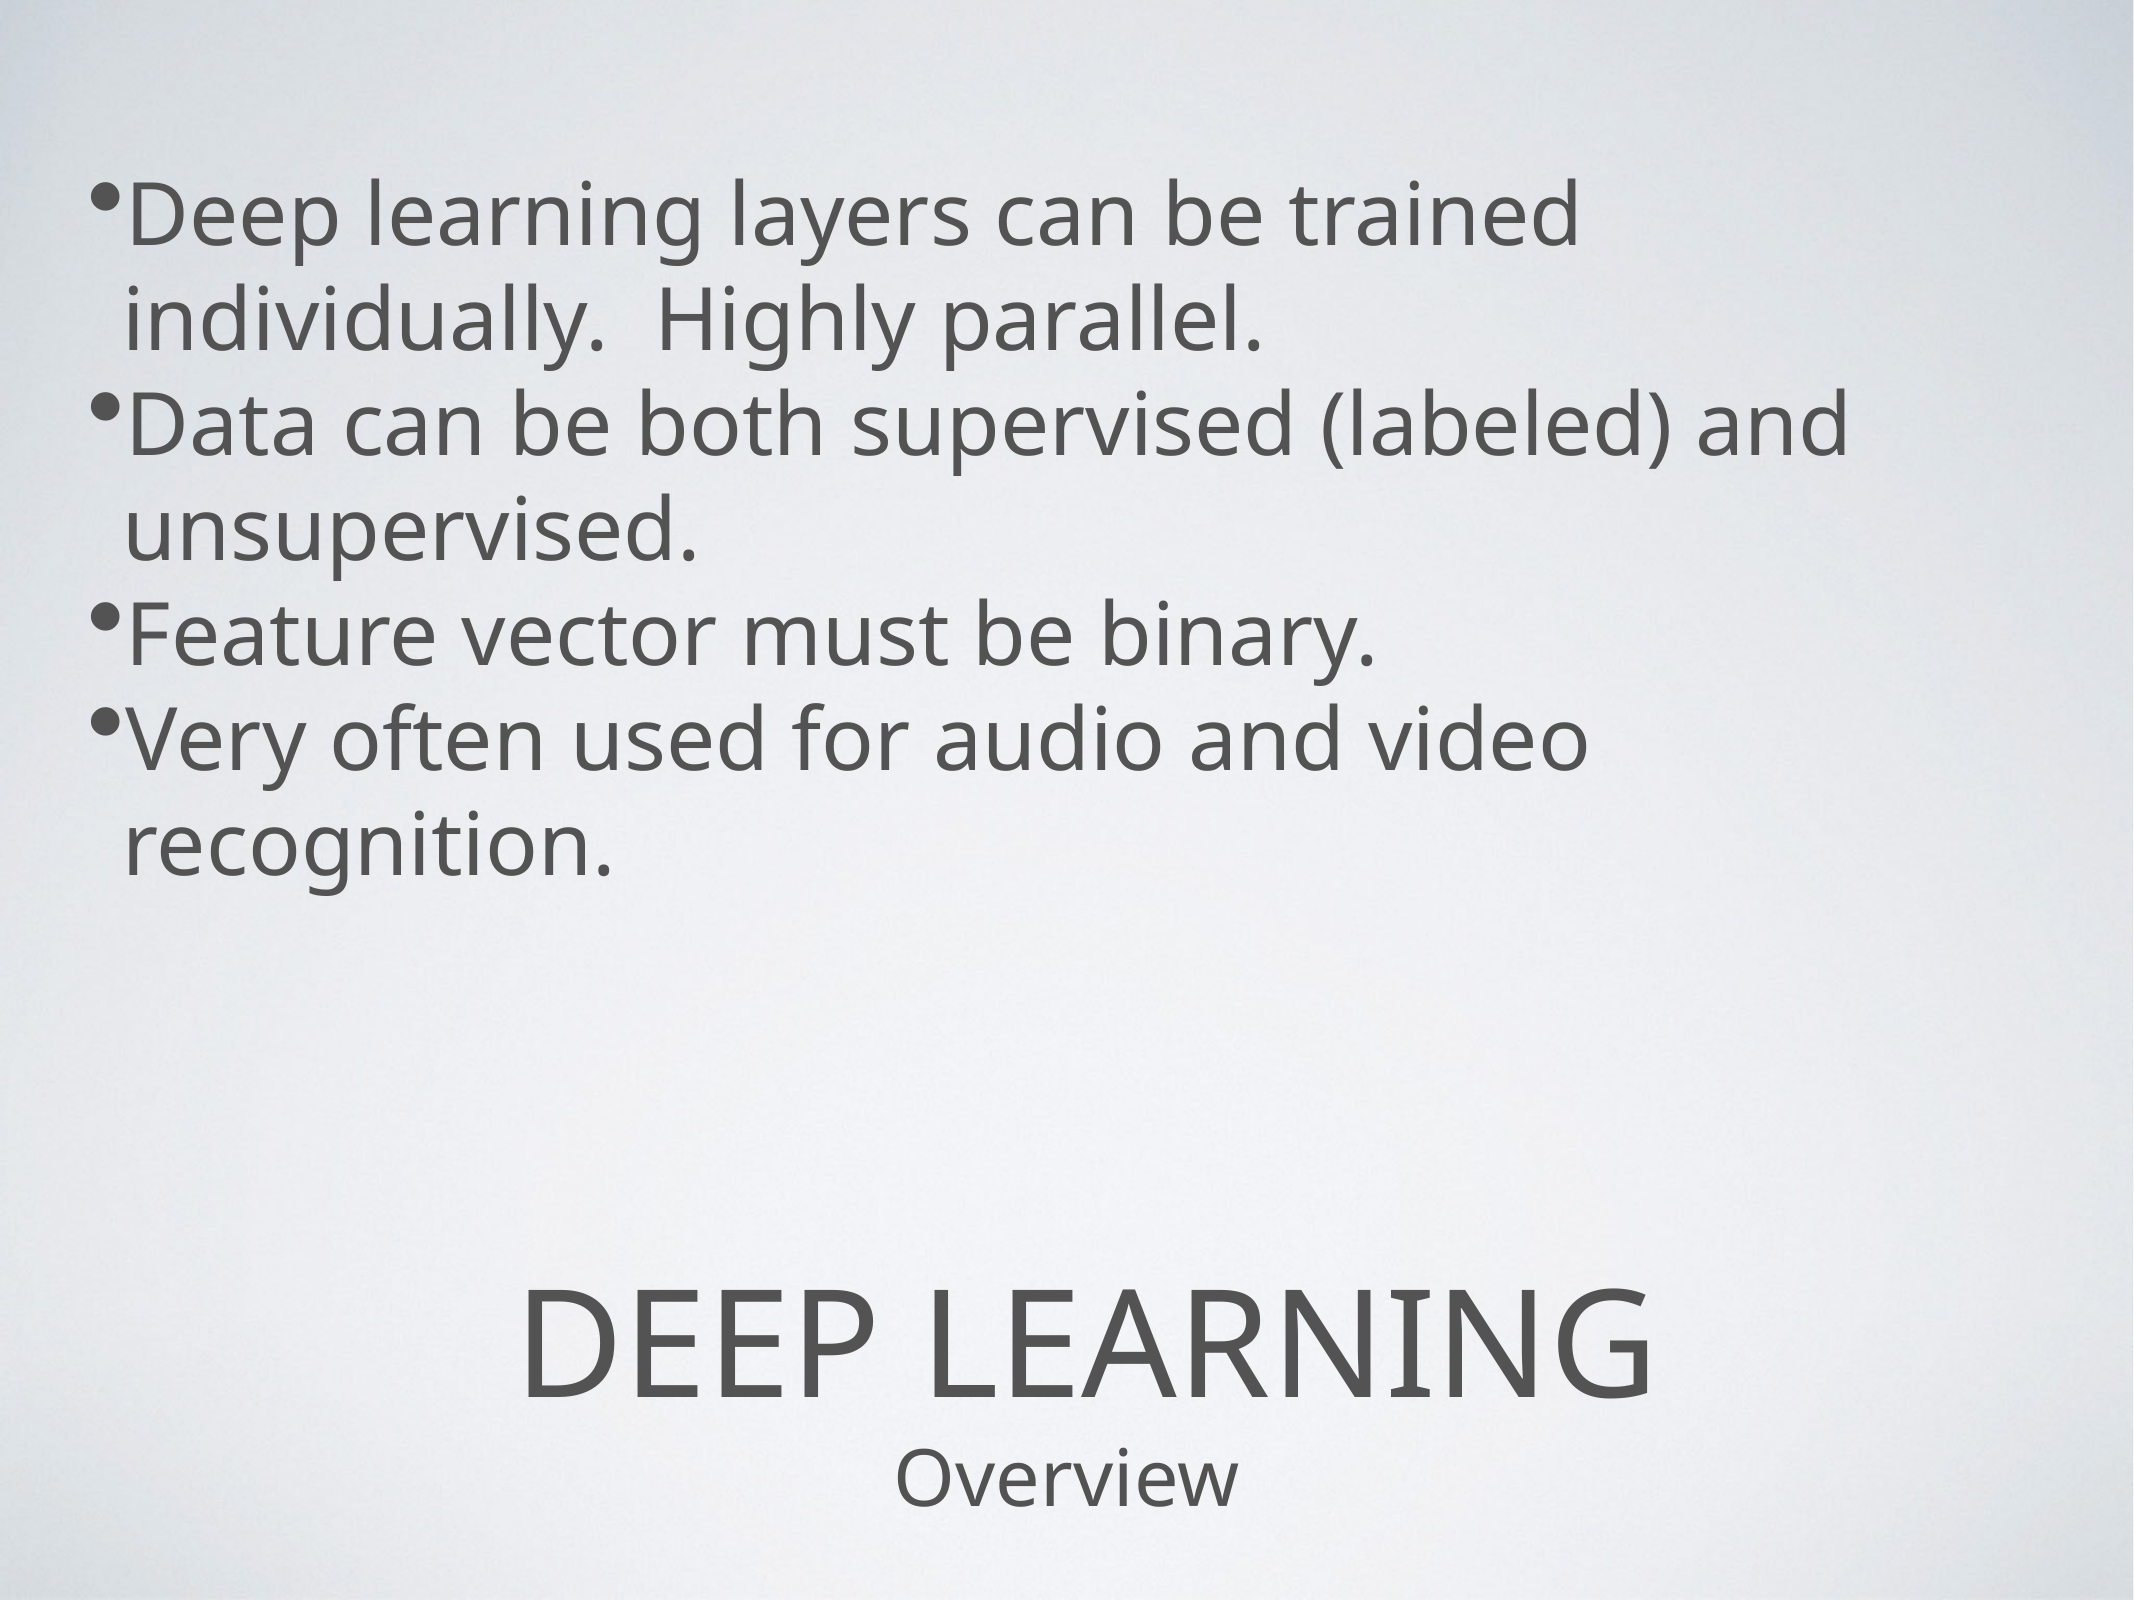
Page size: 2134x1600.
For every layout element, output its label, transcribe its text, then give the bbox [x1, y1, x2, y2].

title Deep Learning [78, 1220, 2096, 1429]
list Overview [57, 1427, 2076, 1600]
picture [0, 0, 2134, 1600]
text_box Deep learning layers can be trained individually. Highly parallel. Data can be both supervised (labeled) and unsupervised. Feature vector must be binary. Very often used for audio and video recognition. [78, 149, 2053, 1111]
